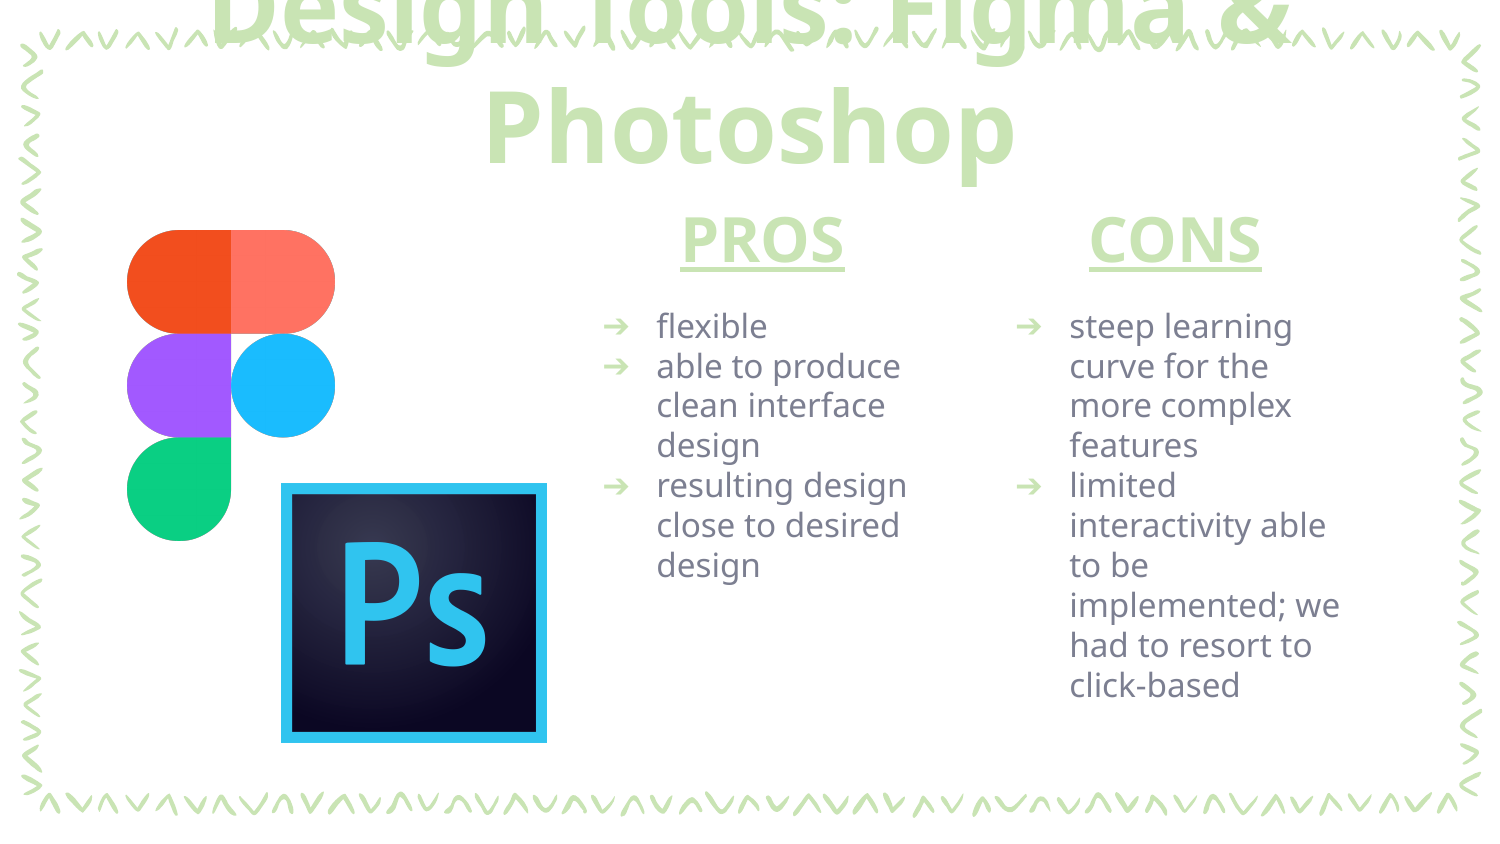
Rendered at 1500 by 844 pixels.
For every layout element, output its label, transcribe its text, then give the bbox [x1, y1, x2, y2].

list steep learning curve for the more complex features limited interactivity able to be implemented; we had to resort to click-based [979, 290, 1372, 747]
title CONS [979, 190, 1372, 290]
list flexible able to produce clean interface design resulting design close to desired design [566, 290, 960, 747]
picture [127, 230, 547, 743]
title PROS [566, 190, 960, 290]
title Design Tools: Figma & Photoshop [146, 57, 1354, 199]
